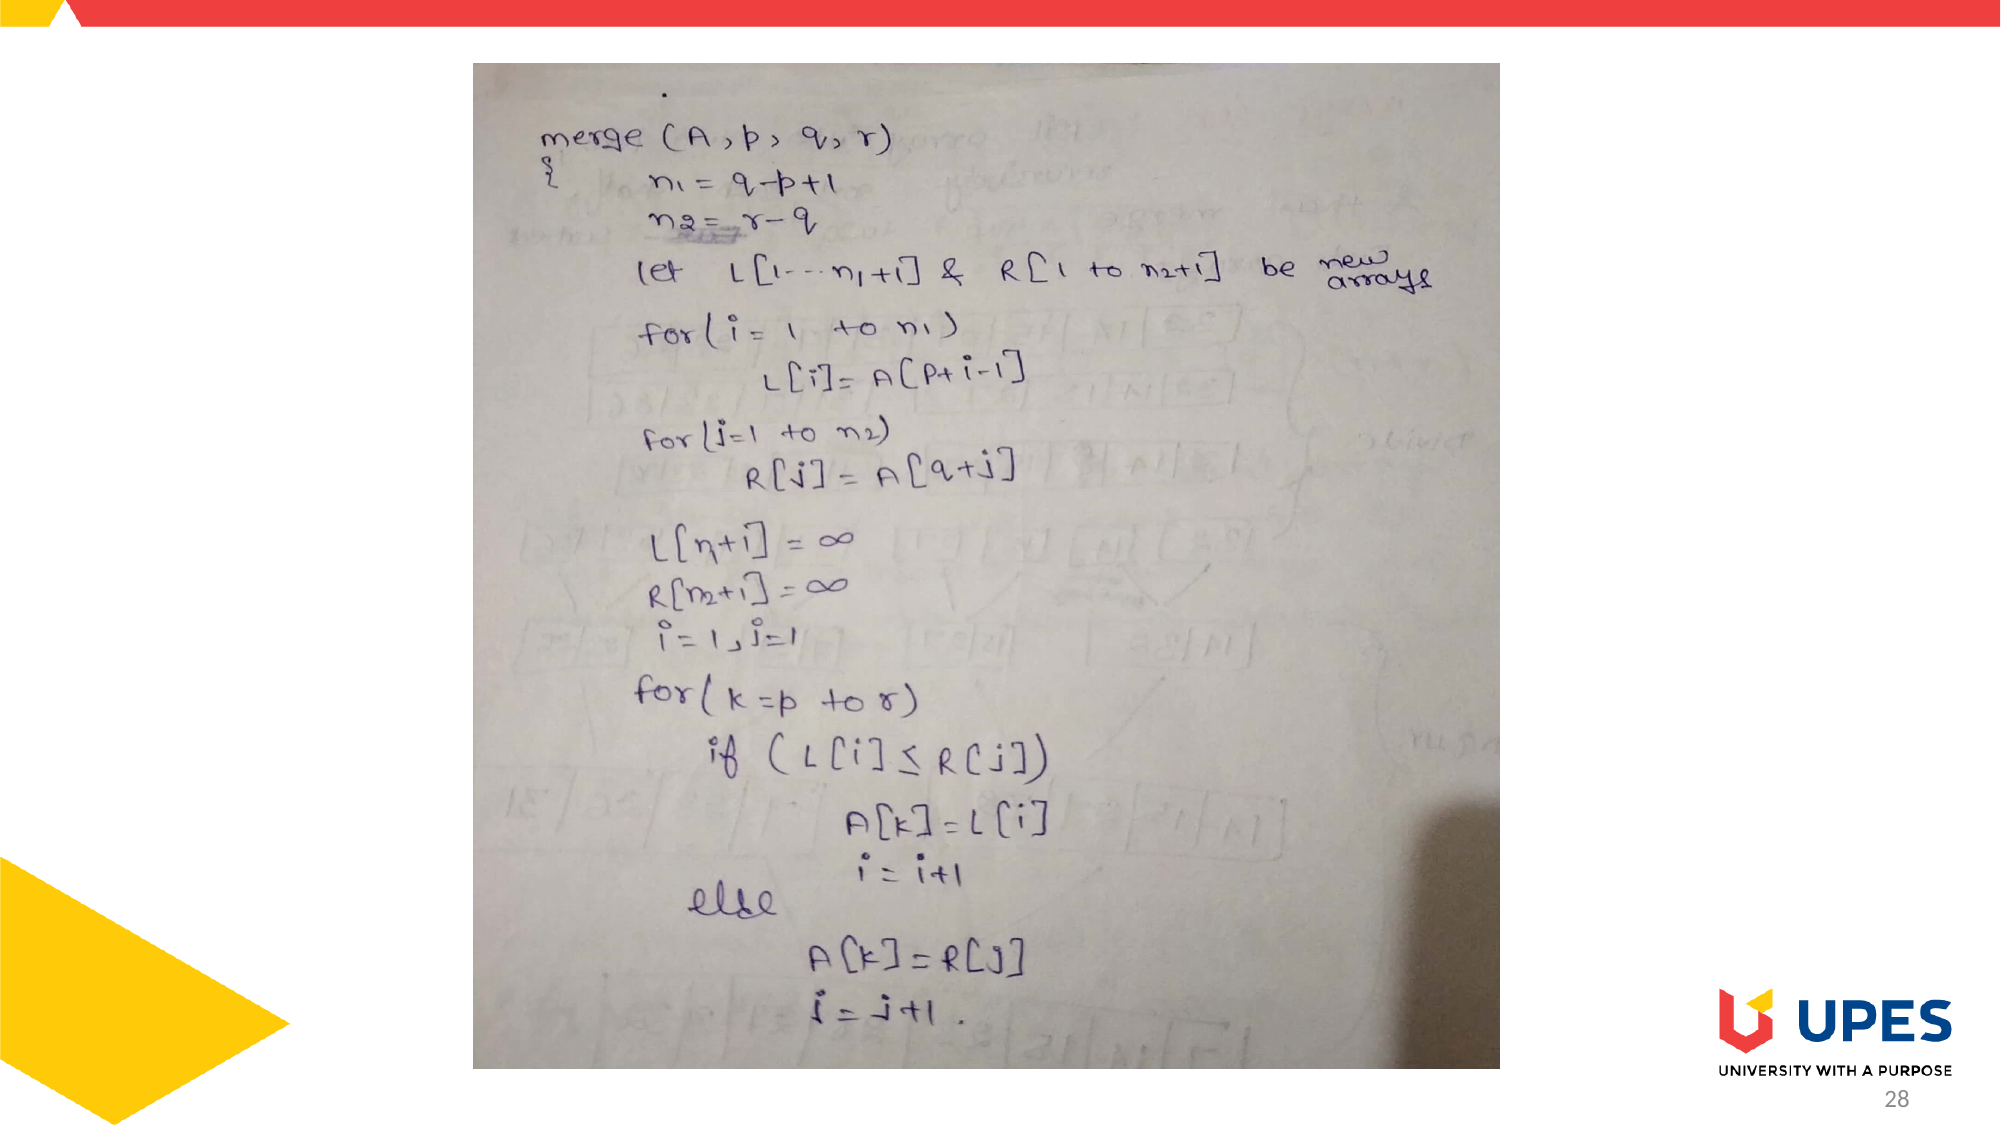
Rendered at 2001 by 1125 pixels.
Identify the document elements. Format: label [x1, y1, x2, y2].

list [472, 63, 1501, 1069]
picture [0, 0, 2001, 1125]
